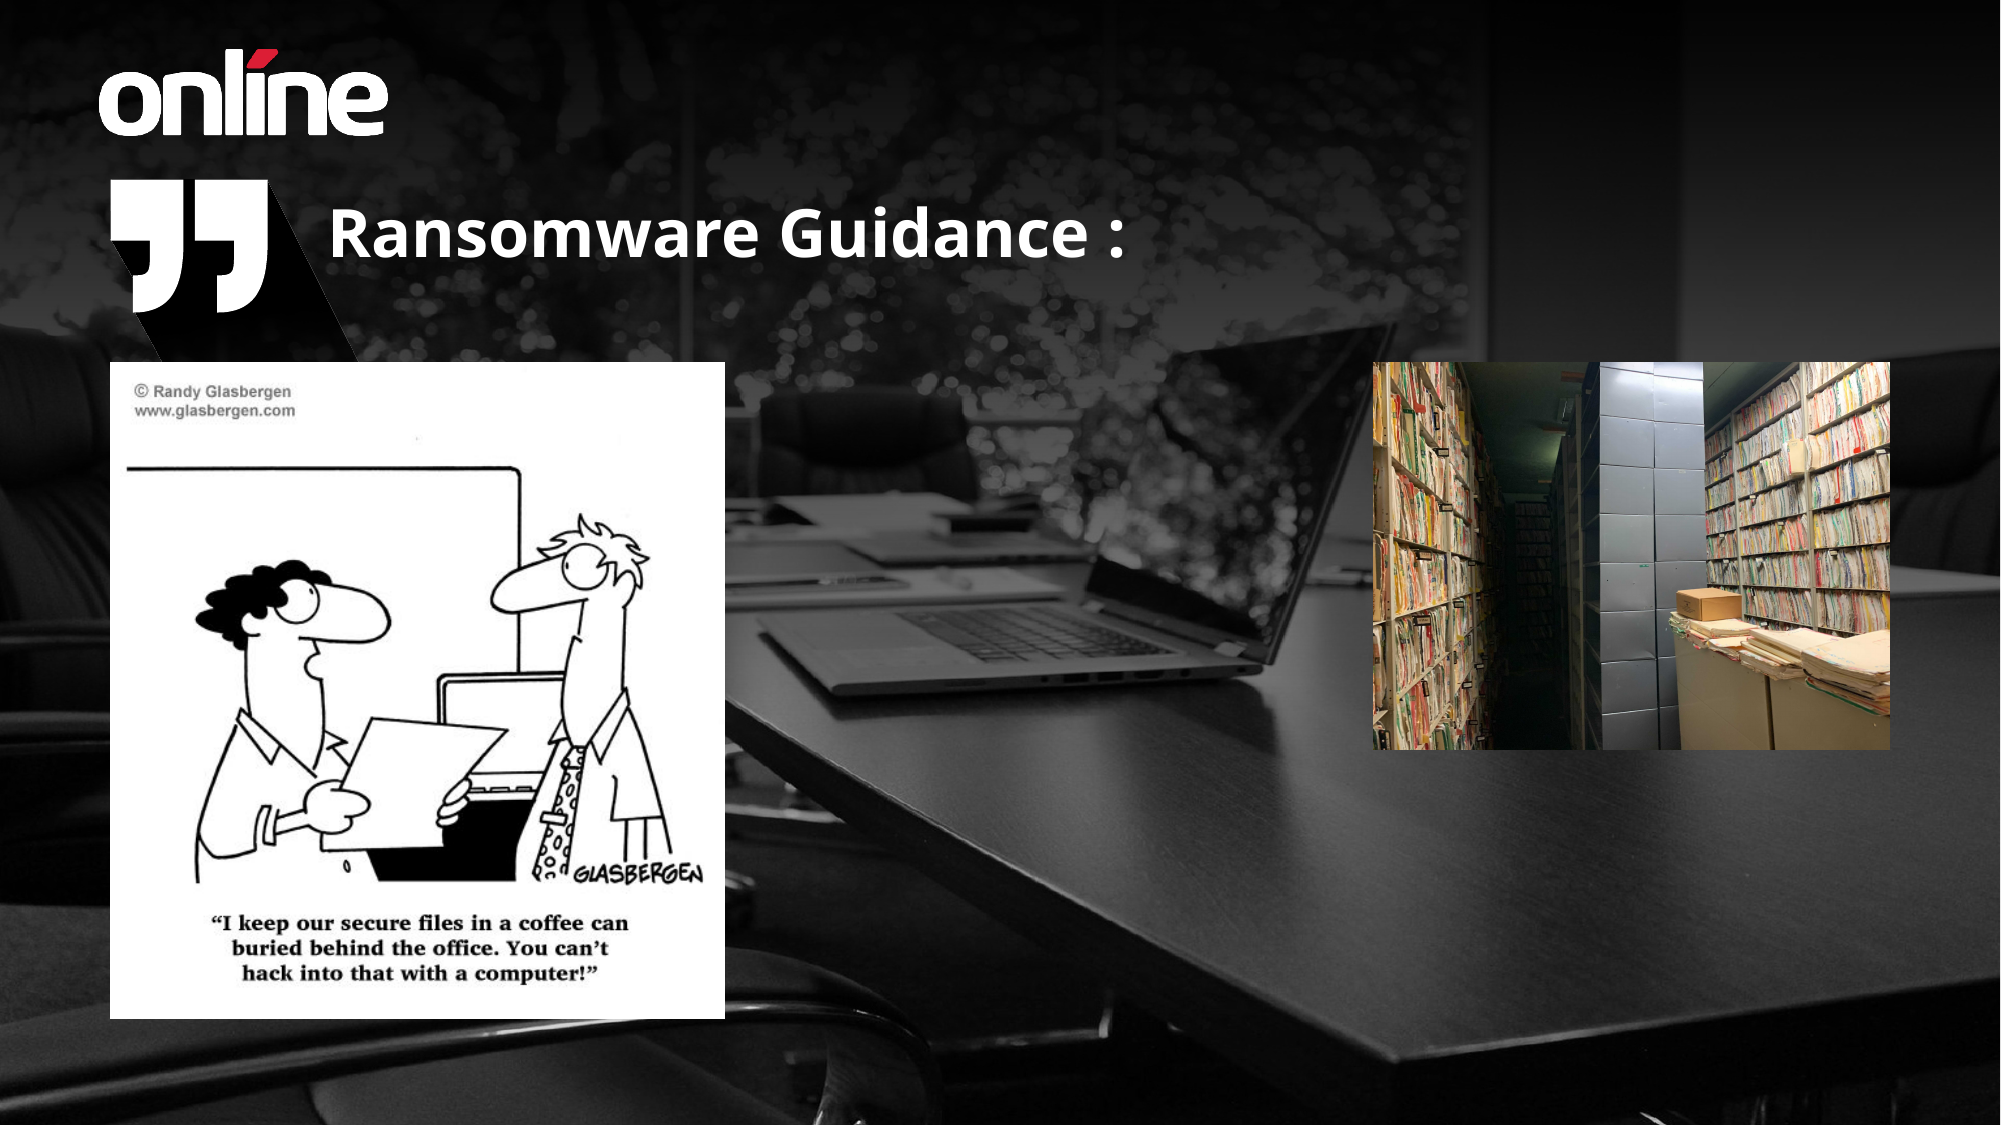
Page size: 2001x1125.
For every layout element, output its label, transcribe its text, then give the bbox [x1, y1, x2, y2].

text_box Ransomware Guidance : [312, 183, 1475, 279]
picture [0, 0, 2001, 1125]
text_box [110, 179, 268, 313]
text_box [137, 186, 360, 360]
